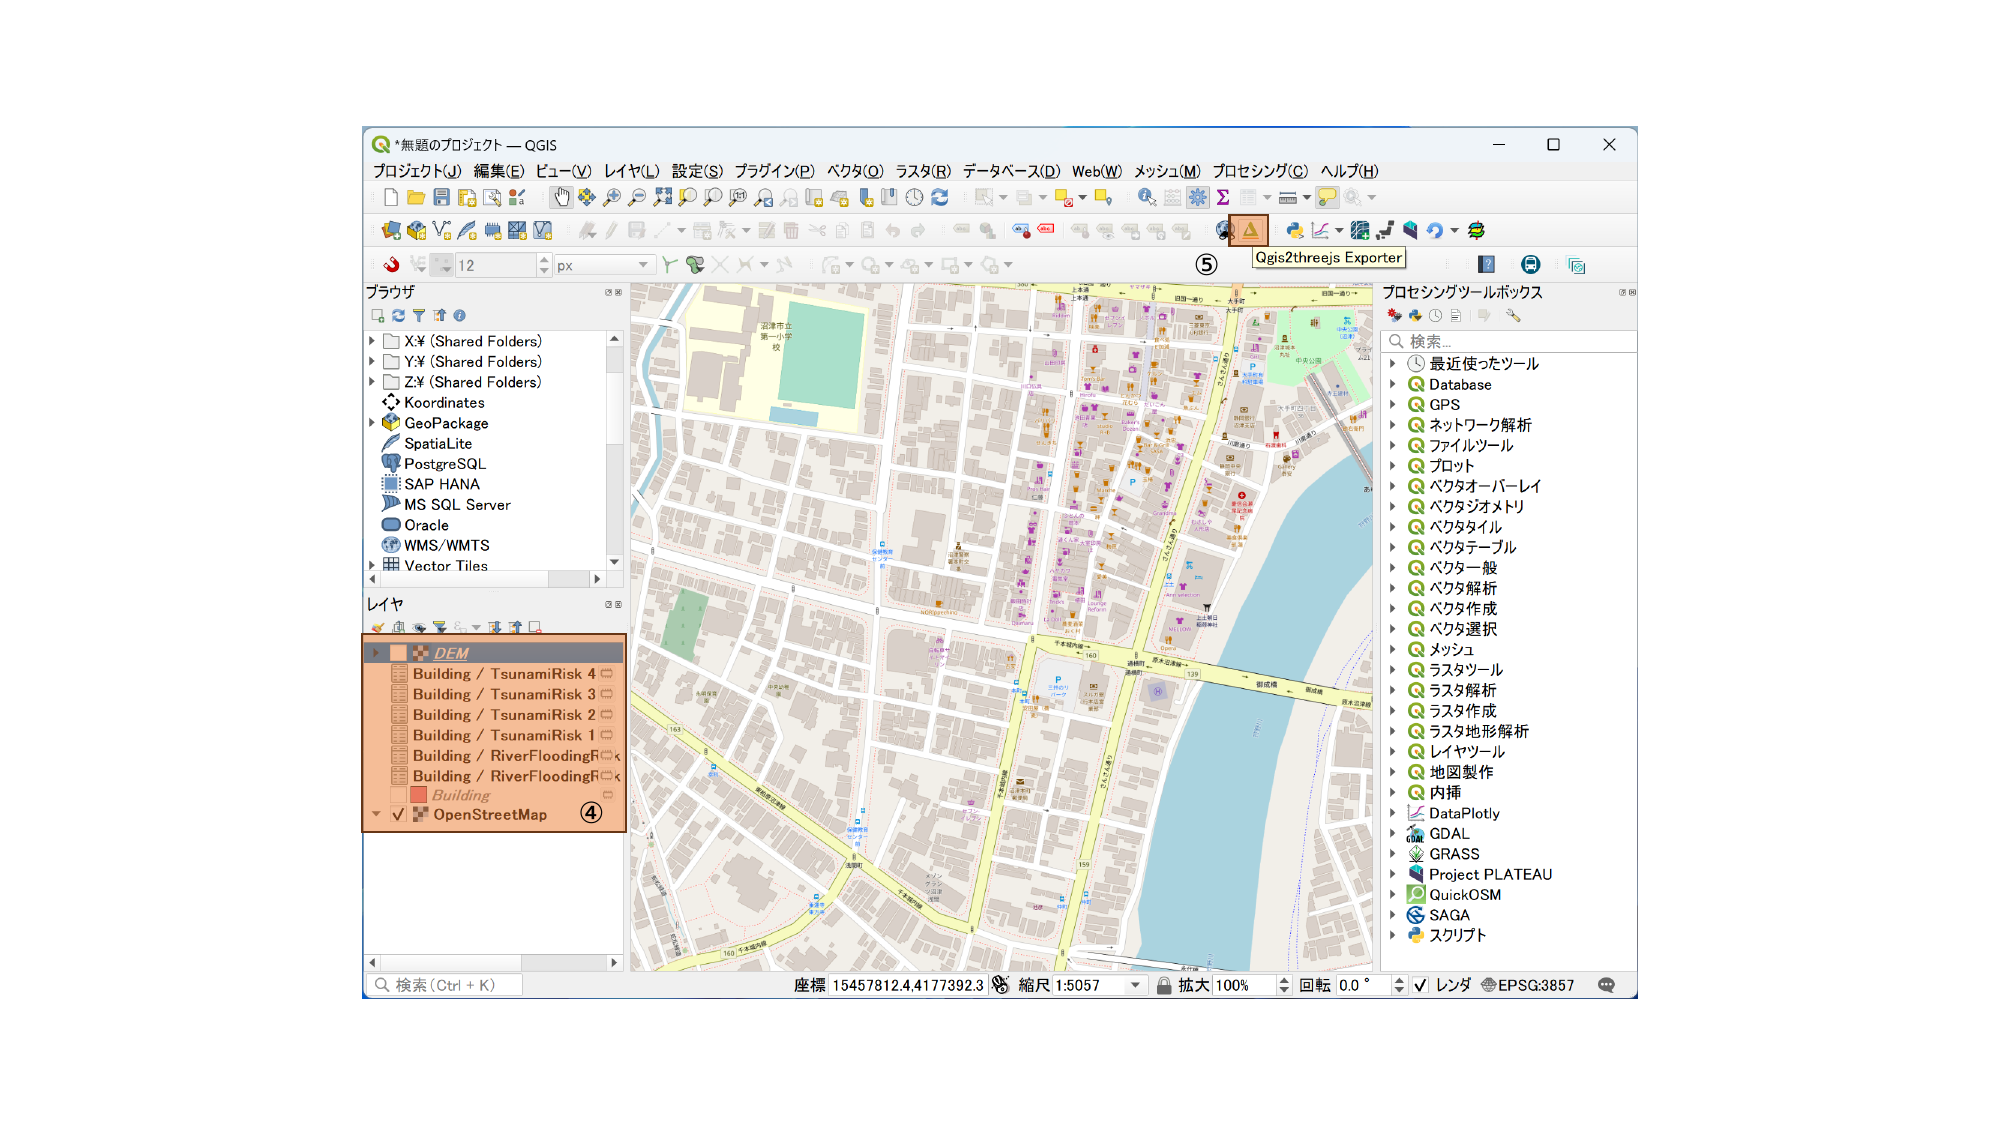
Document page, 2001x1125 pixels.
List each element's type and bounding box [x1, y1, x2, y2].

picture [362, 126, 1638, 999]
